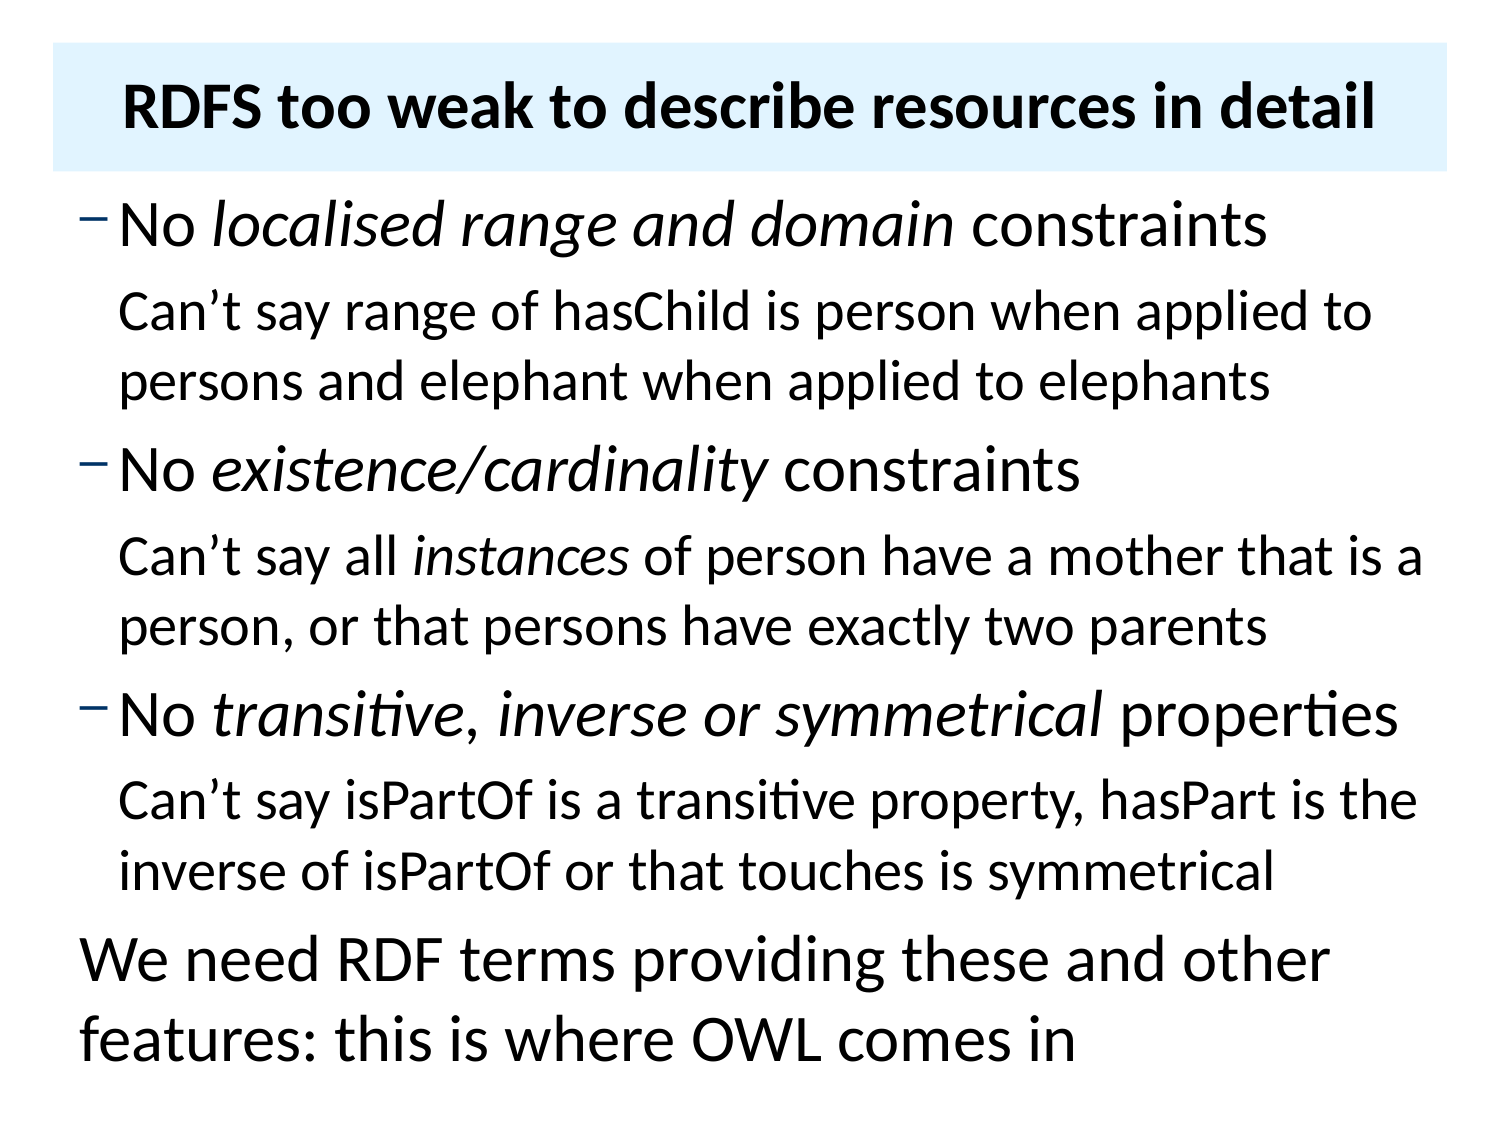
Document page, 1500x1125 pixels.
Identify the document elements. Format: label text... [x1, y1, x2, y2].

title RDFS too weak to describe resources in detail [53, 42, 1447, 172]
list No localised range and domain constraints Can’t say range of hasChild is person when applied to persons and elephant when applied to elephants No existence/cardinality constraints Can’t say all instances of person have a mother that is a person, or that persons have exactly two parents No transitive, inverse or symmetrical properties Can’t say isPartOf is a transitive property, hasPart is the inverse of isPartOf or that touches is symmetrical We need RDF terms providing these and other features: this is where OWL comes in [64, 172, 1461, 936]
